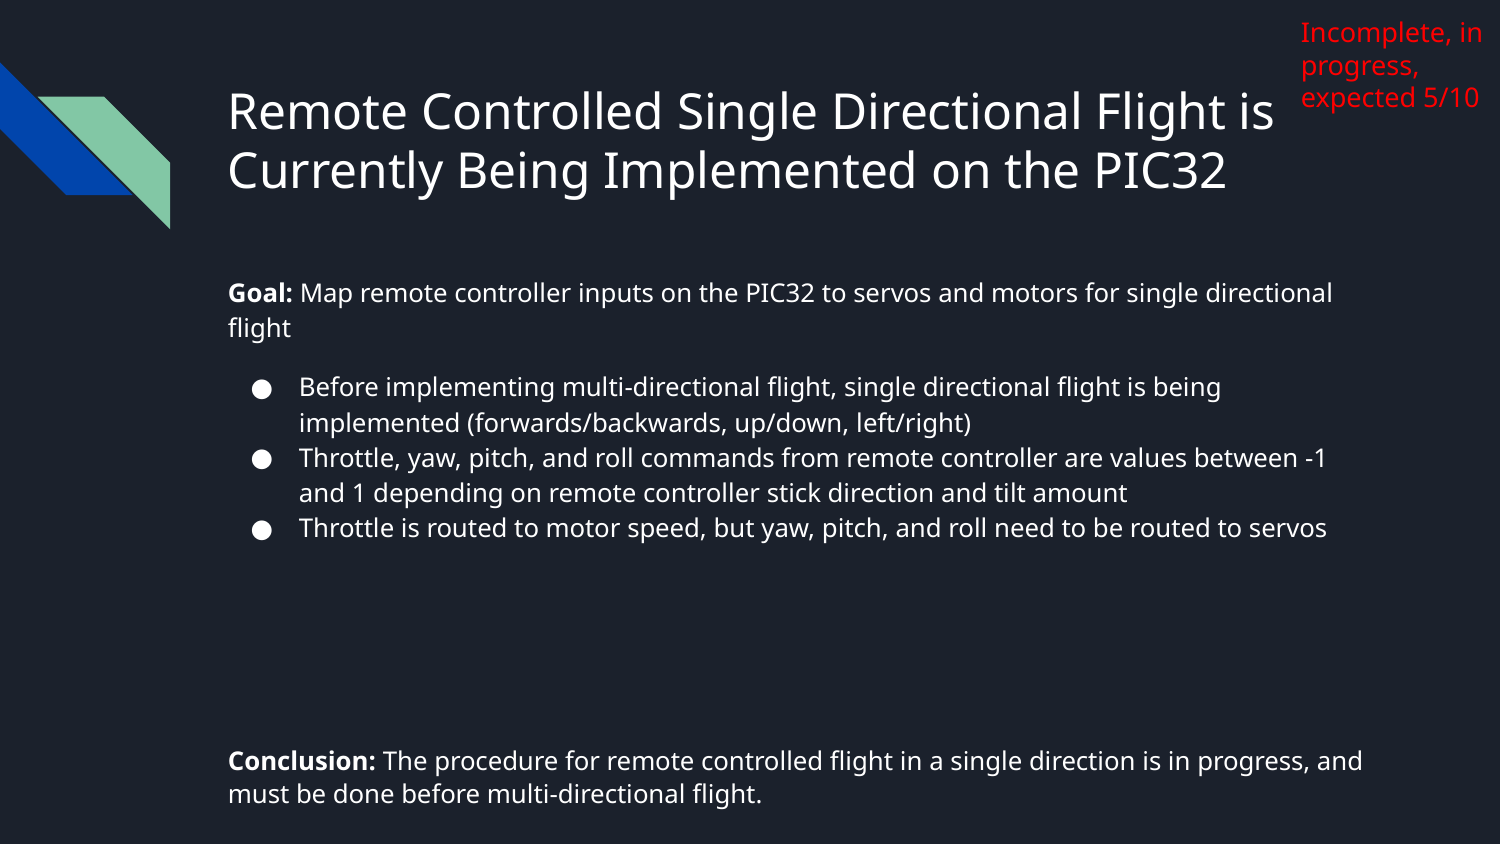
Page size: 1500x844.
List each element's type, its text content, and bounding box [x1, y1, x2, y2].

list Goal: Map remote controller inputs on the PIC32 to servos and motors for single directional flight Before implementing multi-directional flight, single directional flight is being implemented (forwards/backwards, up/down, left/right) Throttle, yaw, pitch, and roll commands from remote controller are values between -1 and 1 depending on remote controller stick direction and tilt amount Throttle is routed to motor speed, but yaw, pitch, and roll need to be routed to servos Conclusion: The procedure for remote controlled flight in a single direction is in progress, and must be done before multi-directional flight. [212, 257, 1395, 826]
text_box Incomplete, in progress, expected 5/10 [1285, 0, 1500, 129]
title Remote Controlled Single Directional Flight is Currently Being Implemented on the PIC32 [212, 64, 1368, 215]
